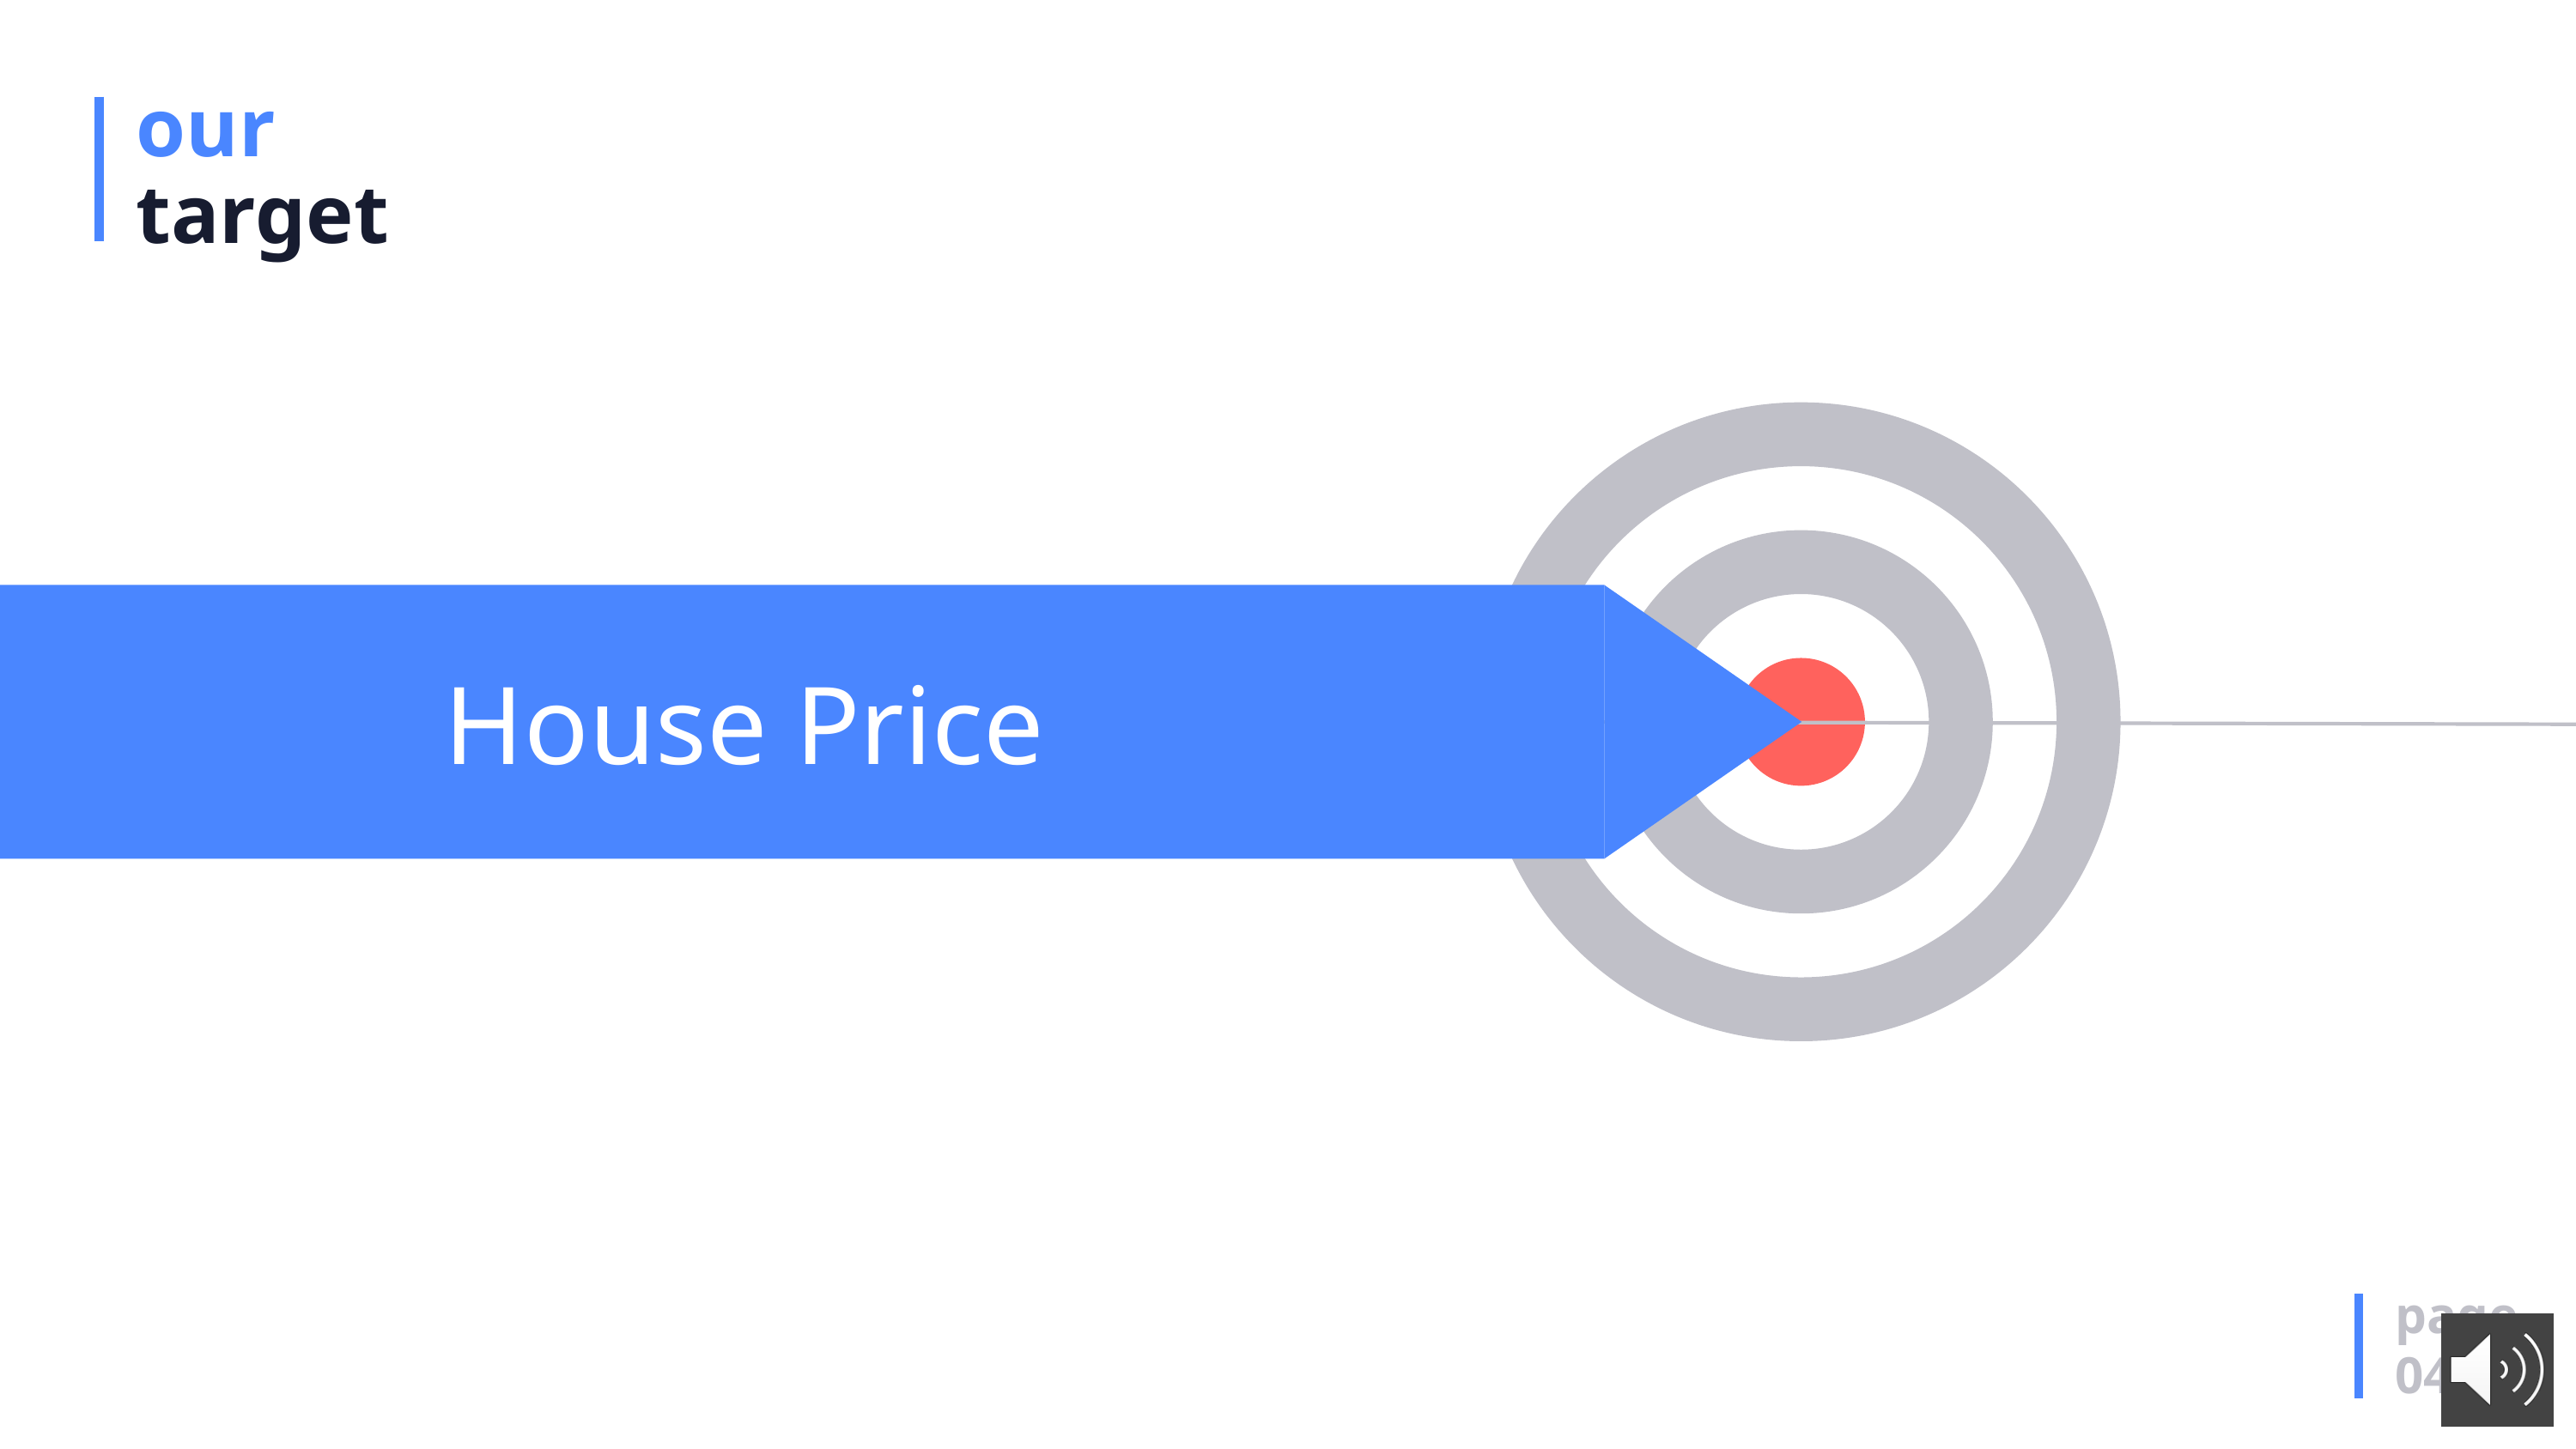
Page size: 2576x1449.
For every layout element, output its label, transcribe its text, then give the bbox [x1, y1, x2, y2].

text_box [2120, 721, 2576, 724]
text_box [0, 585, 1802, 859]
slide_number page 04 [2383, 1277, 2576, 1412]
picture [2439, 1313, 2555, 1428]
title our target [123, 80, 891, 270]
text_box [1472, 391, 2132, 1052]
